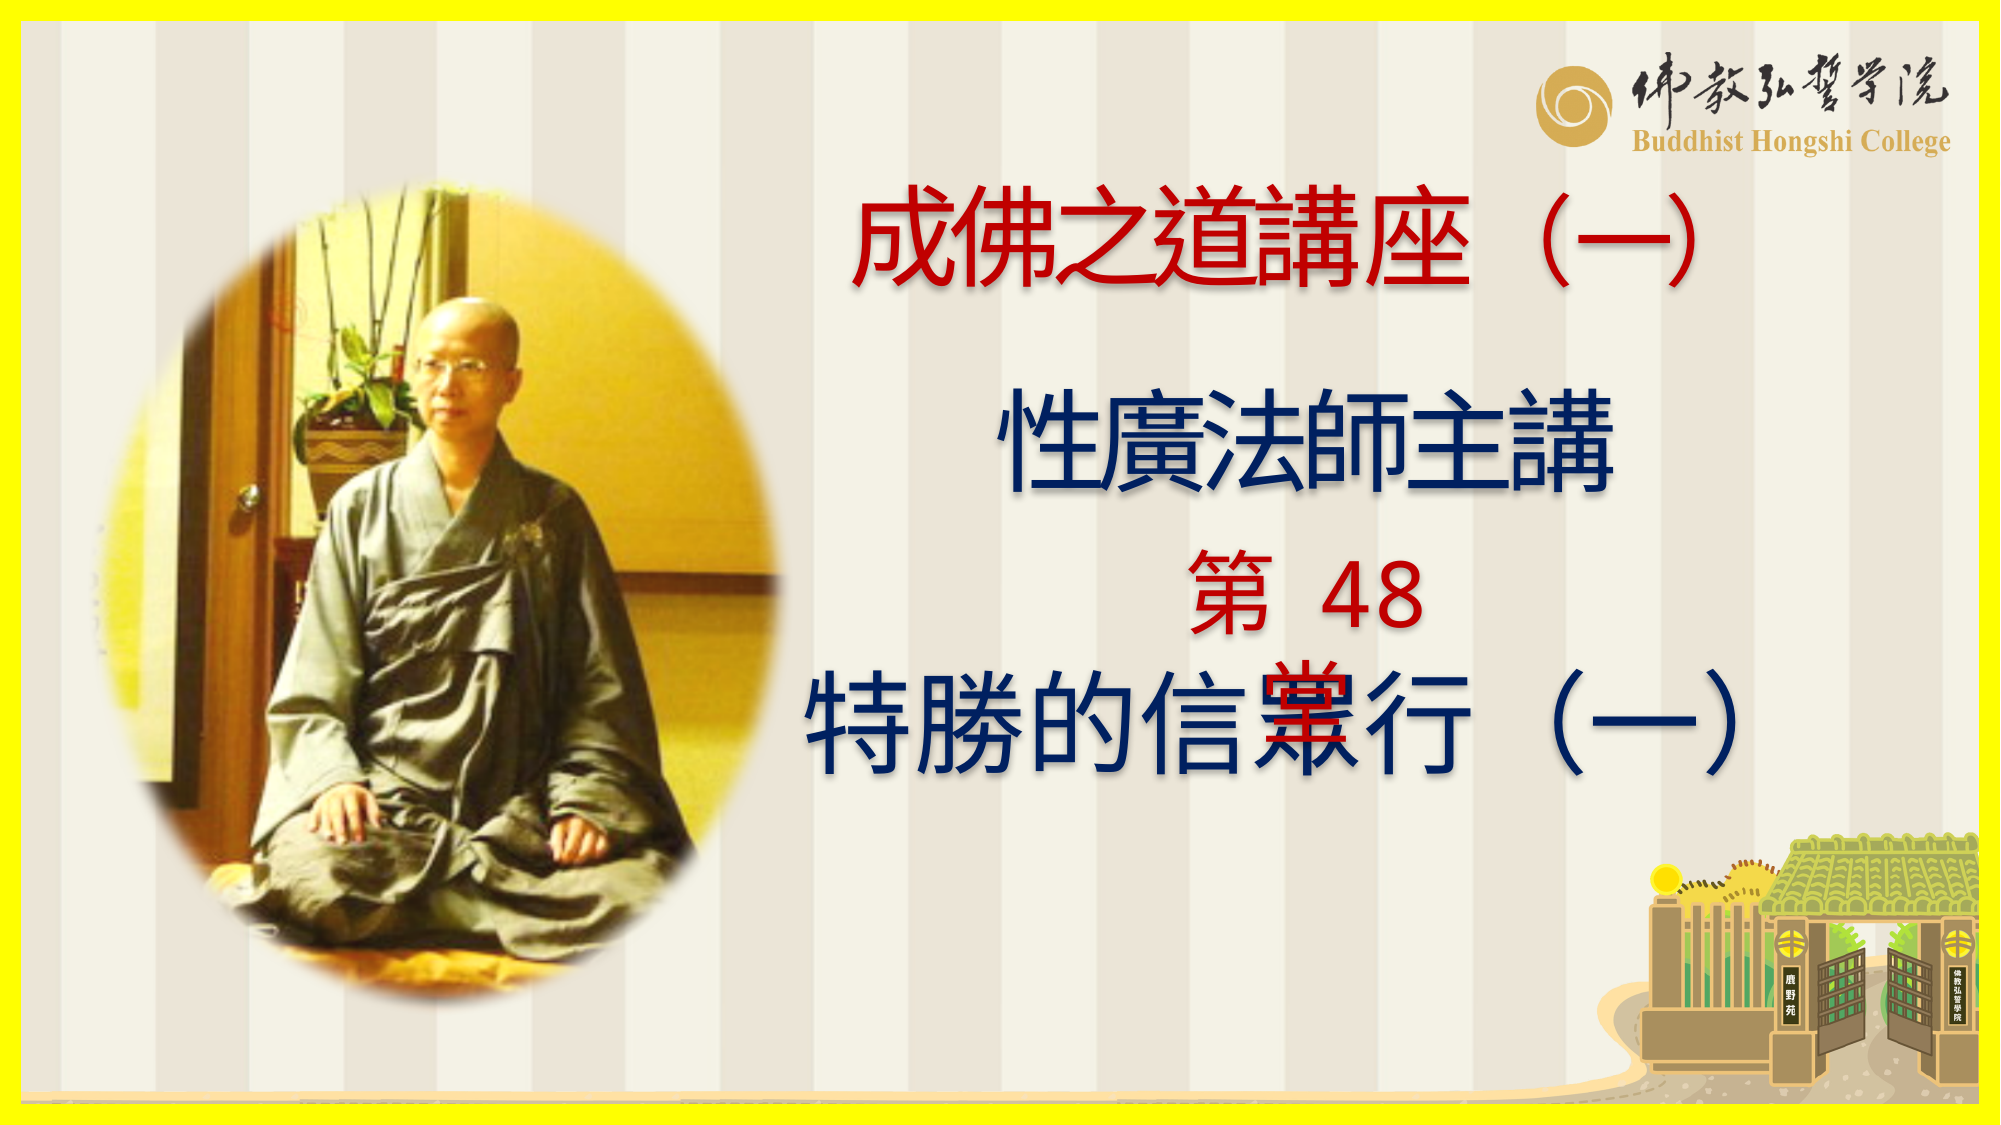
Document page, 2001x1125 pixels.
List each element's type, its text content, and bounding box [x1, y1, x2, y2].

picture [87, 170, 795, 1017]
text_box 特勝的信眾行（一） [615, 645, 2000, 1030]
text_box [0, 0, 2000, 1125]
text_box 成佛之道講座（一） [781, 131, 1831, 354]
text_box 第 48 堂 [1090, 522, 1523, 632]
text_box 性廣法師主講 [947, 367, 1665, 510]
